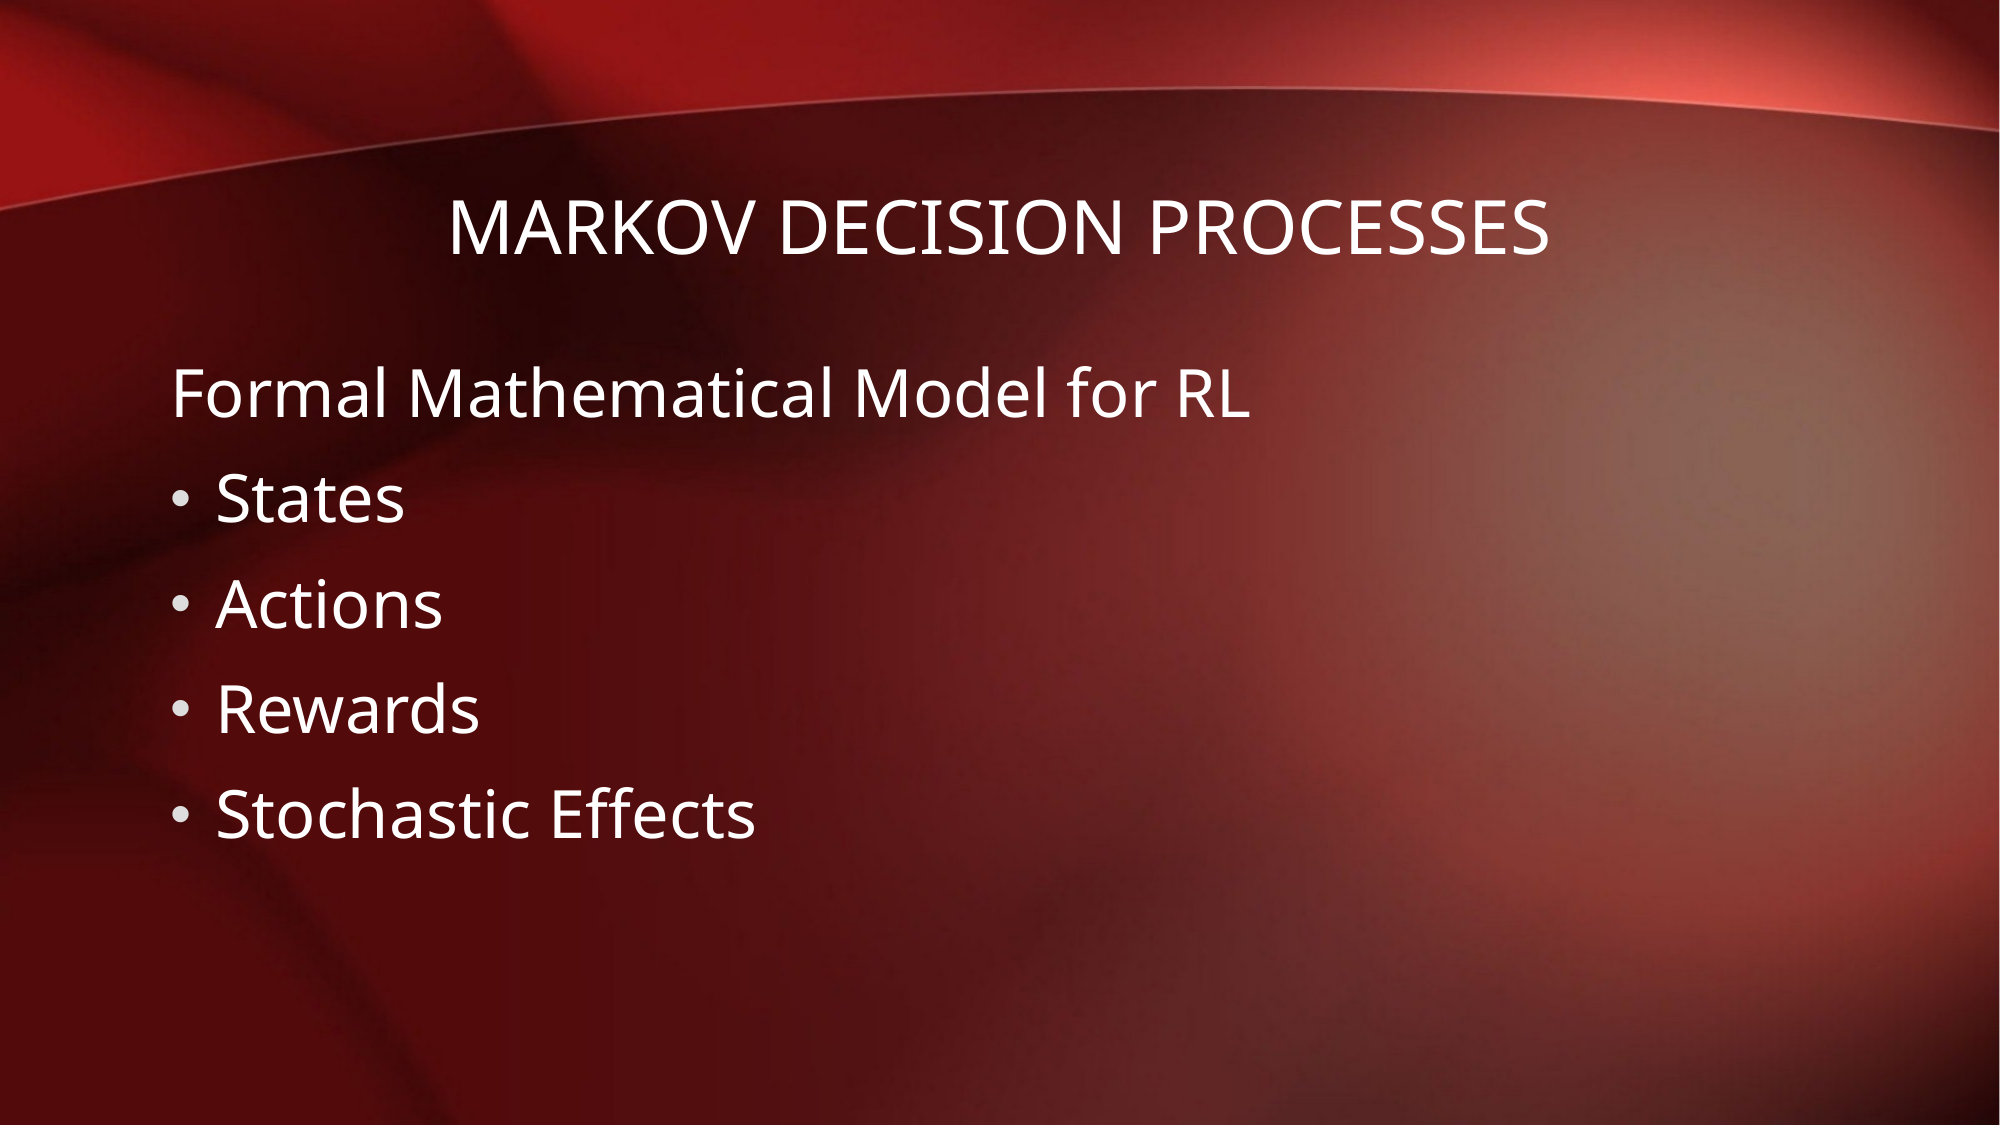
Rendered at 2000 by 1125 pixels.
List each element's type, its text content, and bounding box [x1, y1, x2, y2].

title Markov Decision Processes [149, 79, 1850, 280]
picture [0, 0, 2000, 1125]
list Formal Mathematical Model for RL States Actions Rewards Stochastic Effects [149, 350, 1850, 1030]
